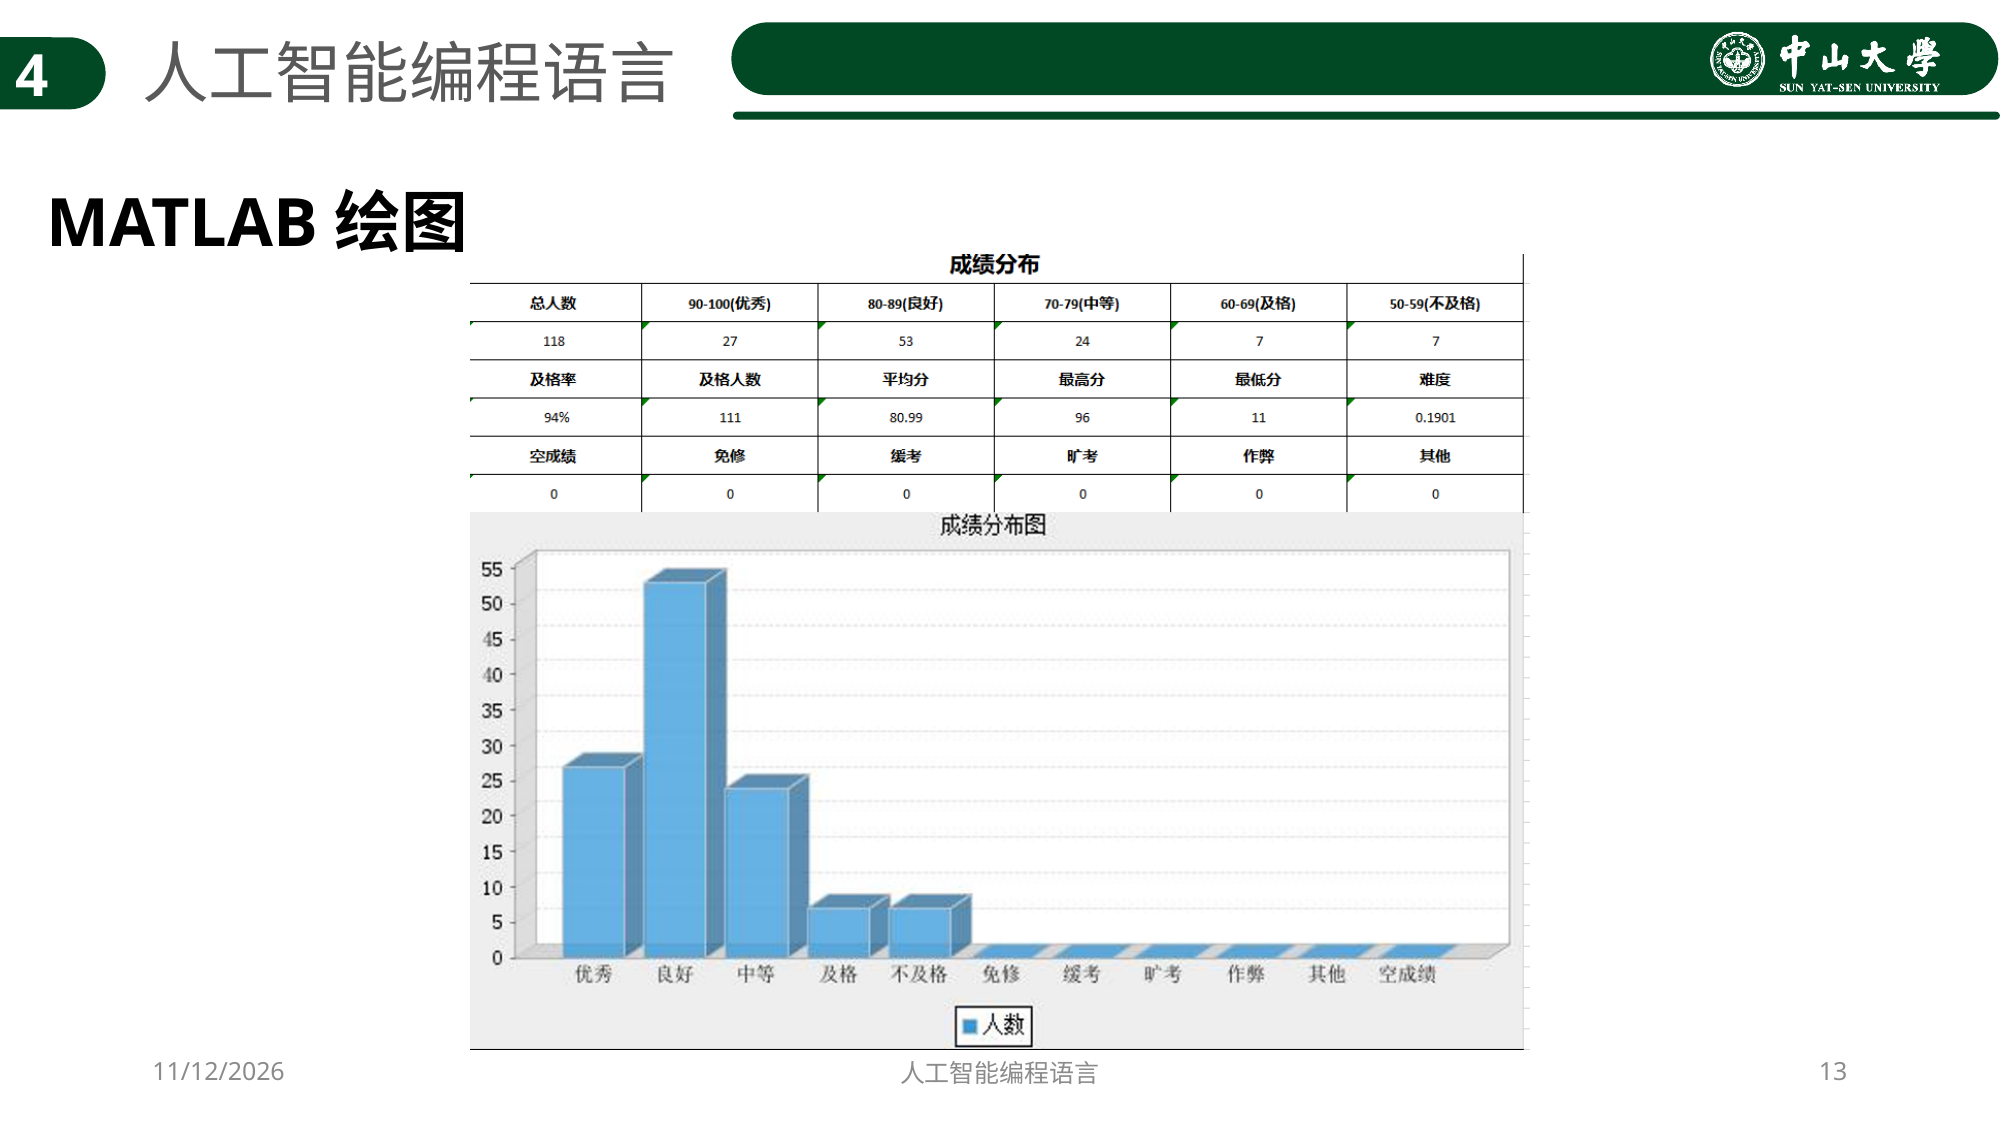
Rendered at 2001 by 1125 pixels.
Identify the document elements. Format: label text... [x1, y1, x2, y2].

footer 人工智能编程语言 [662, 1050, 1338, 1103]
text_box 4 [0, 36, 107, 111]
picture [1695, 18, 1969, 115]
text_box 人工智能编程语言 [127, 23, 692, 119]
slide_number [137, 1042, 588, 1103]
text_box MATLAB绘图 [31, 132, 1940, 268]
picture [470, 254, 1530, 1050]
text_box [731, 22, 2000, 120]
slide_number 13 [1412, 1042, 1863, 1103]
